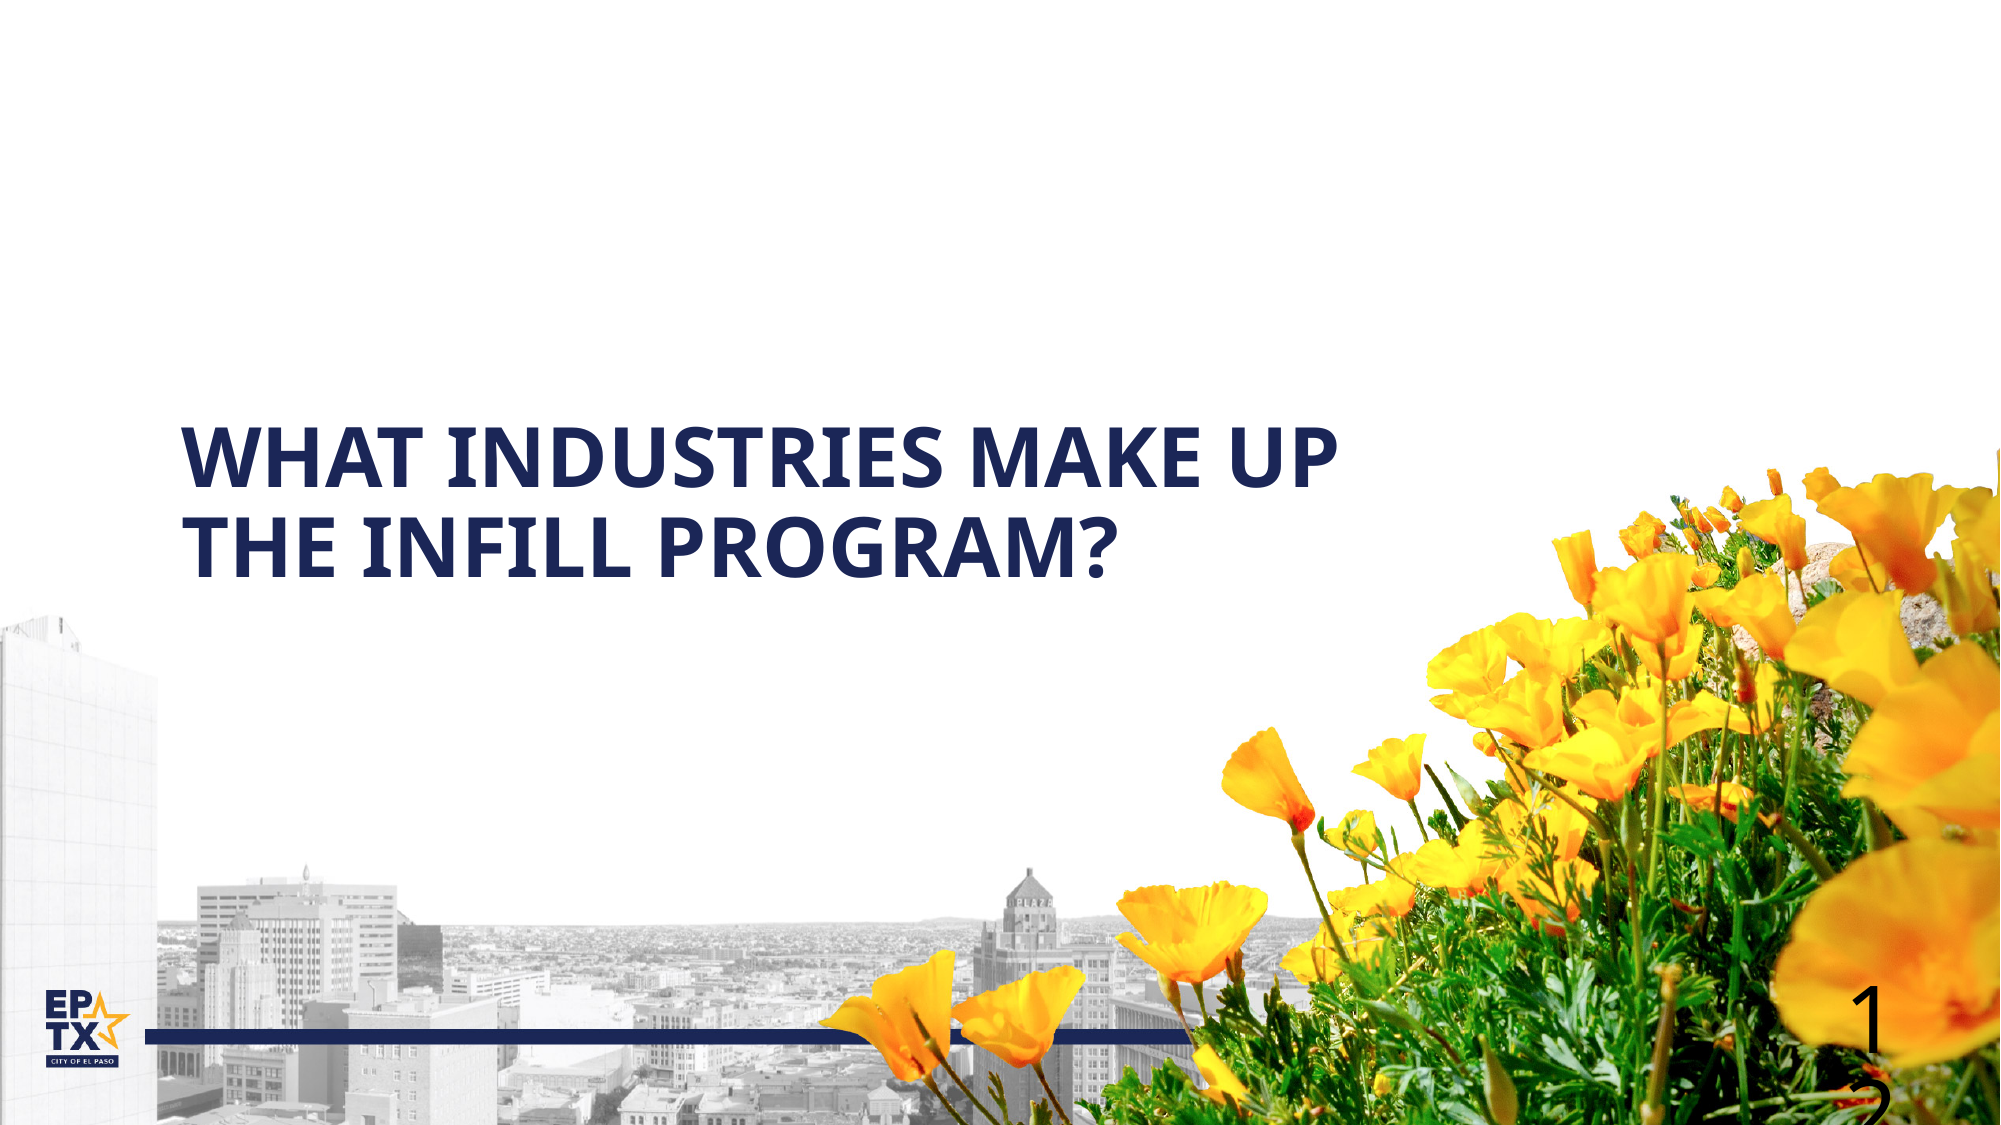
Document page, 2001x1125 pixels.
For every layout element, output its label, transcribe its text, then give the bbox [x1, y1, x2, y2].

slide_number 12 [1829, 966, 1967, 1096]
text_box What industries make up the infill program? [173, 408, 1386, 626]
picture [0, 0, 2000, 1125]
